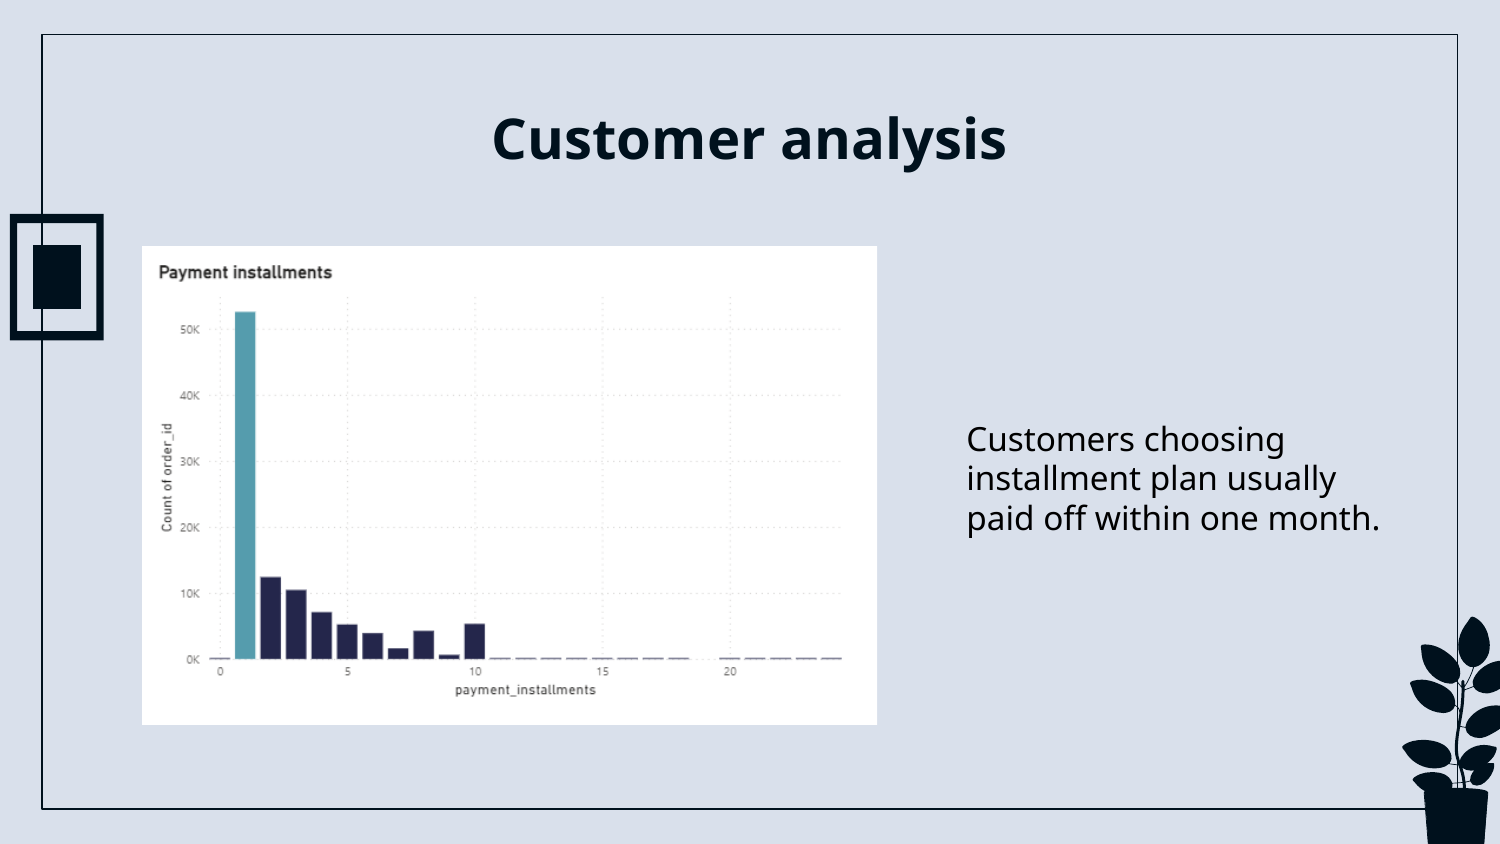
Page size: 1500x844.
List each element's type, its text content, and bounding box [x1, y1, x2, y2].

title Customer analysis [118, 88, 1382, 183]
picture [141, 245, 878, 725]
text_box Customers choosing installment plan usually paid off within one month. [951, 402, 1427, 569]
